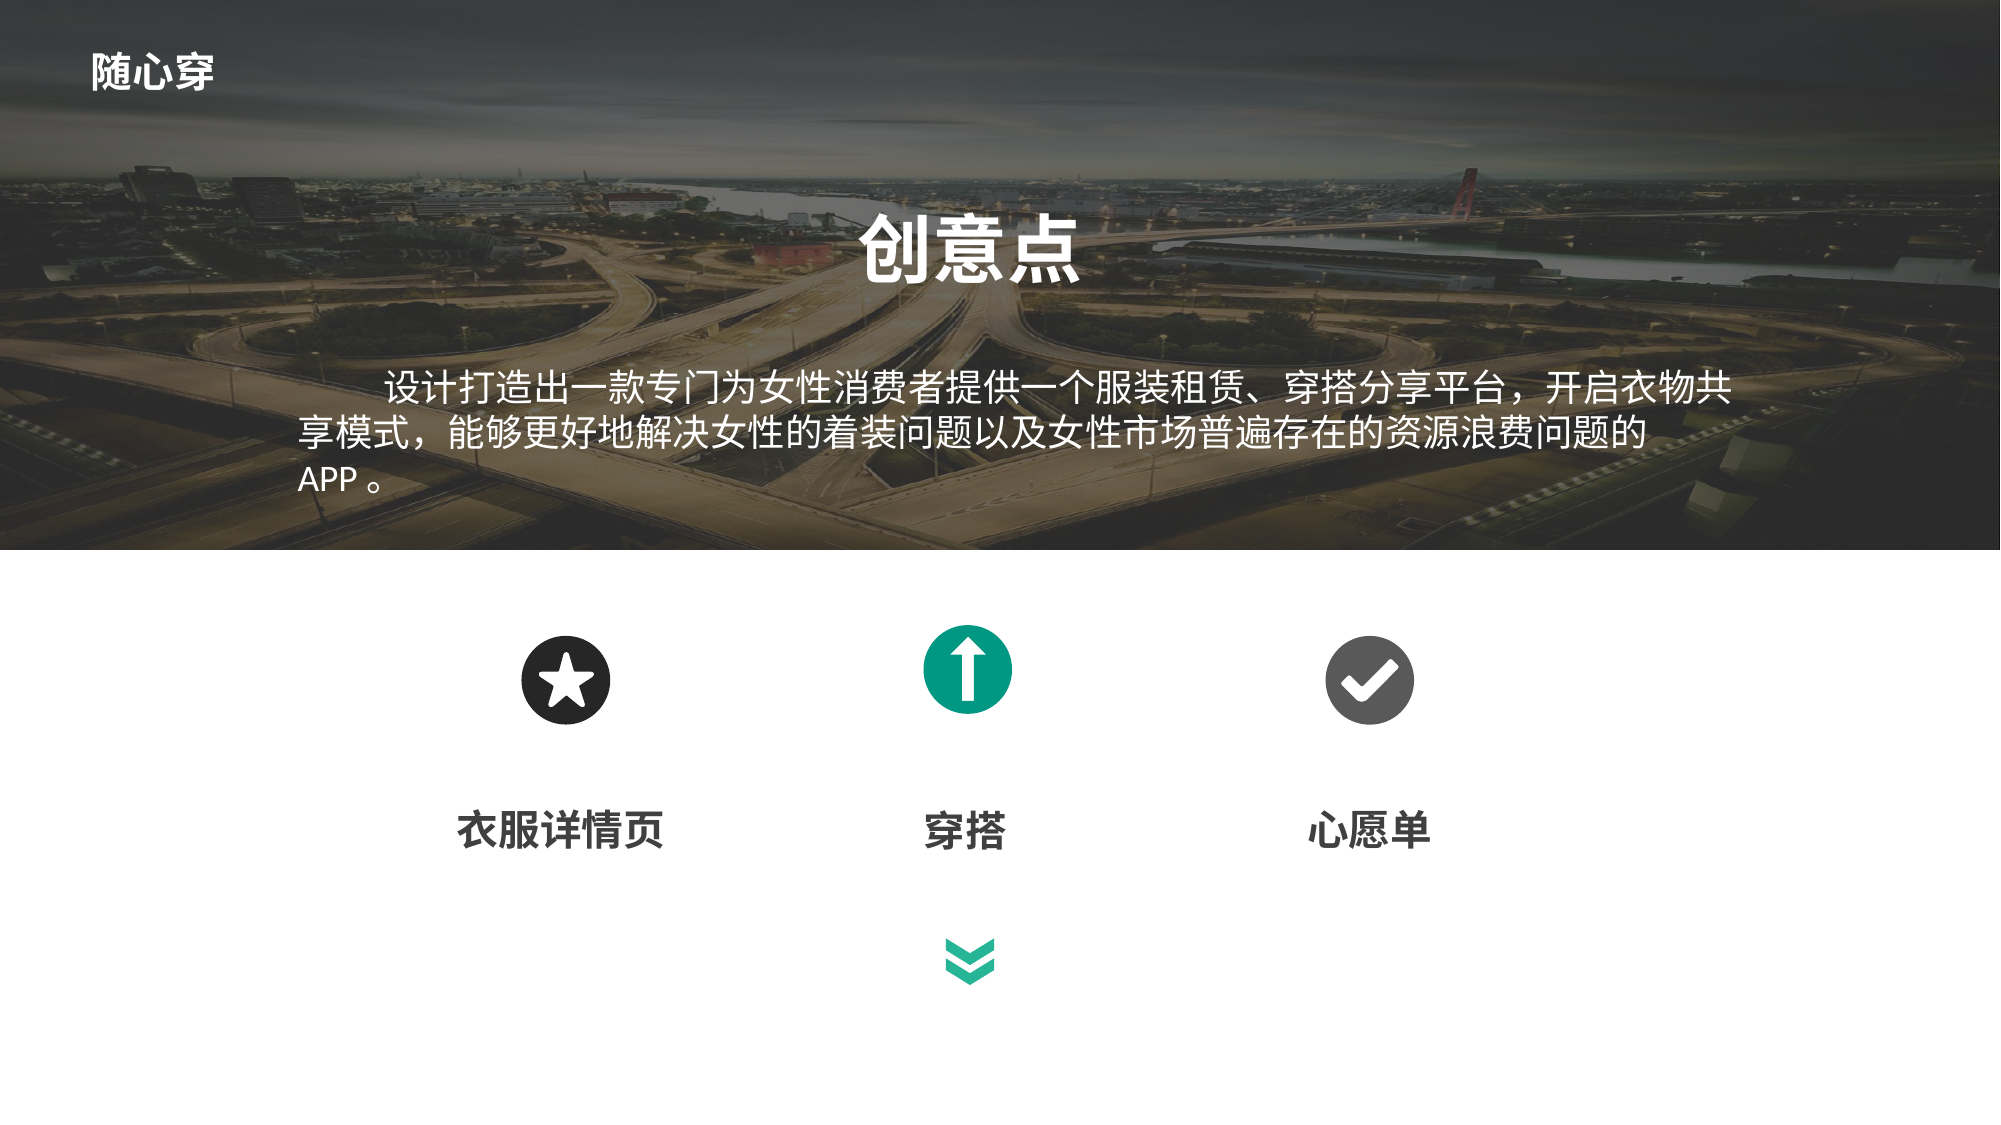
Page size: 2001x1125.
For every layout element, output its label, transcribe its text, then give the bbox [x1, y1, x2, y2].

picture [0, 0, 2000, 550]
text_box 穿搭 [908, 797, 1033, 862]
text_box [521, 635, 611, 725]
text_box 心愿单 [1292, 796, 1448, 862]
text_box [923, 625, 1013, 714]
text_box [946, 938, 995, 986]
text_box [1325, 635, 1415, 725]
text_box 衣服详情页 [441, 796, 690, 862]
